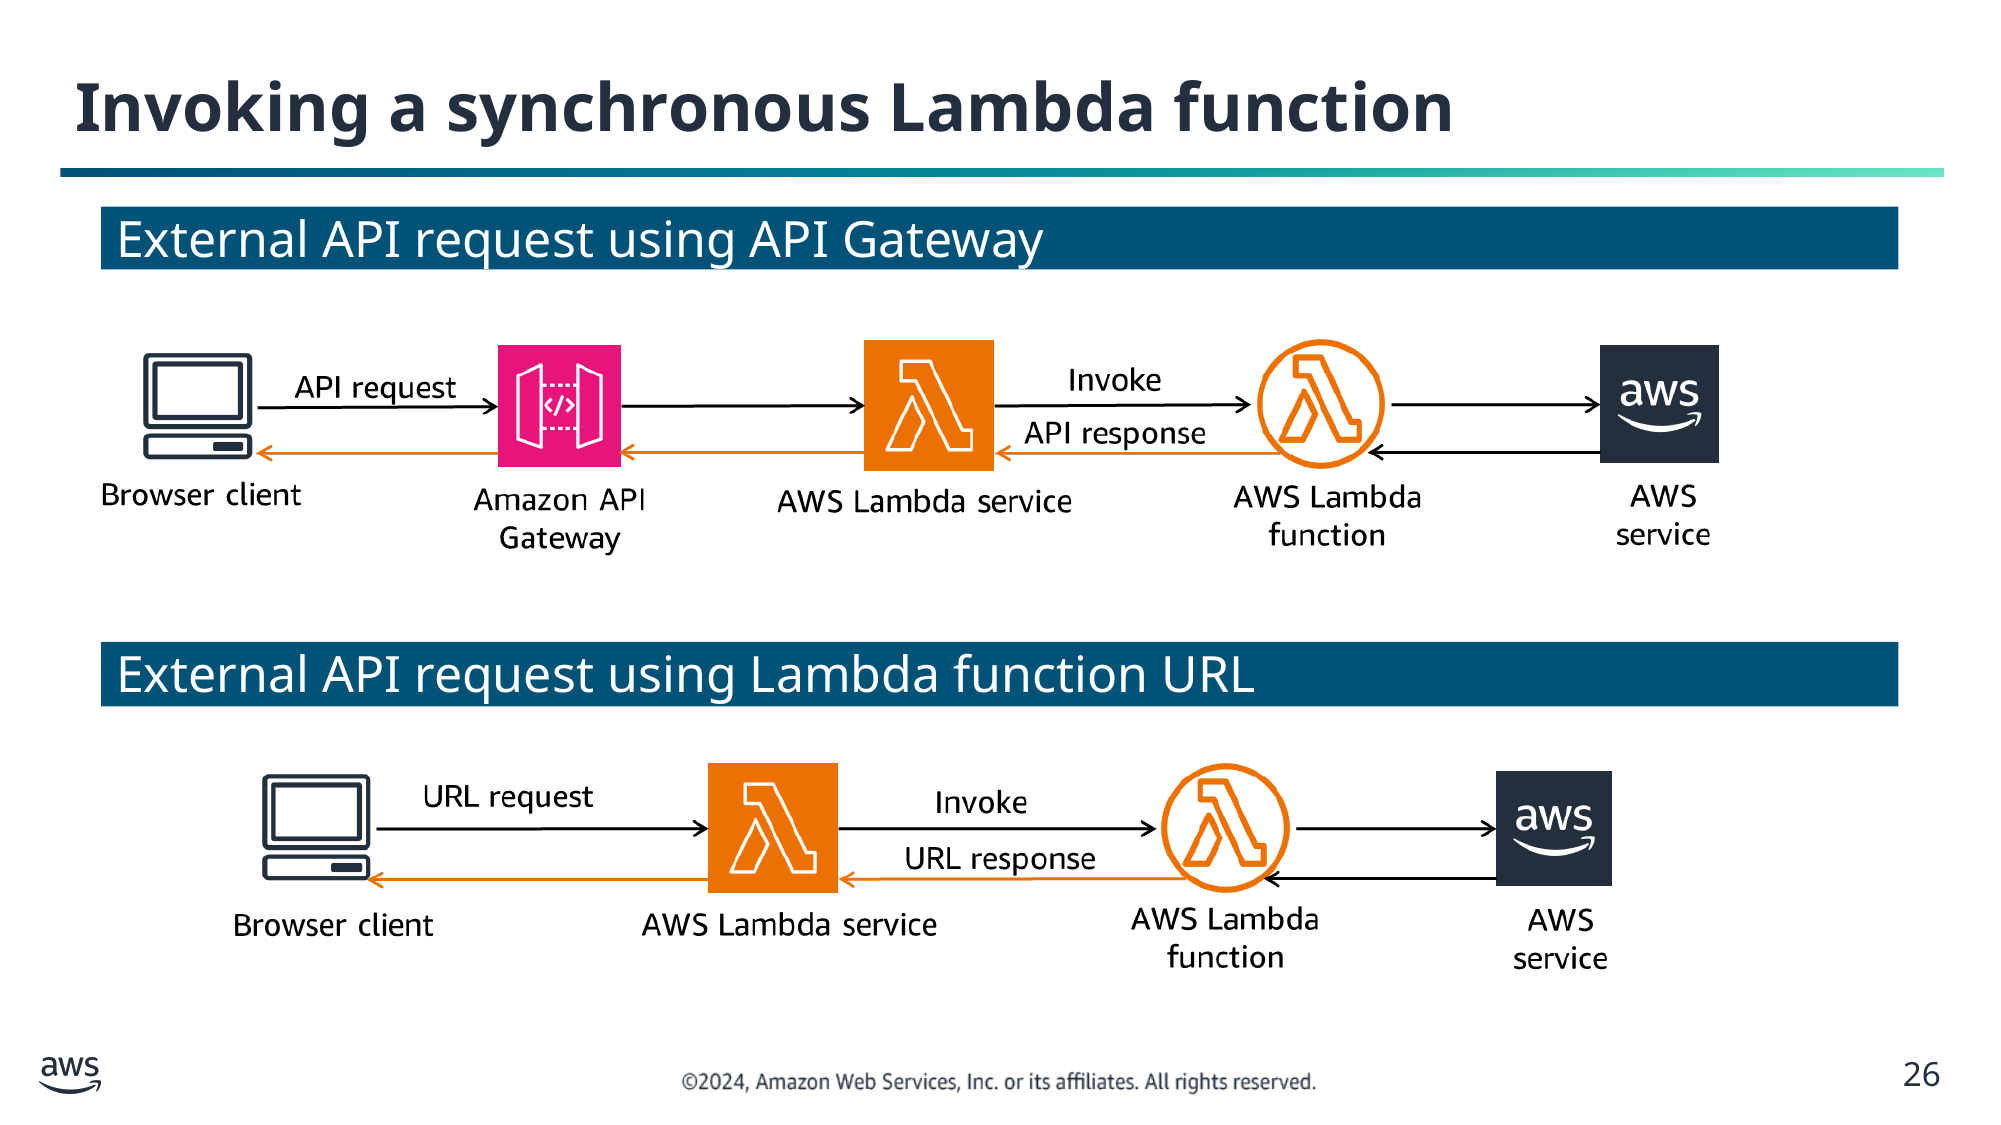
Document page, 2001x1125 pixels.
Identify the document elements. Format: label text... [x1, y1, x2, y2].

text_box External API request using API Gateway [101, 206, 1899, 270]
text_box External API request using Lambda function URL [101, 641, 1899, 707]
picture [39, 1057, 101, 1094]
slide_number ‹#› [1861, 1057, 1941, 1095]
picture [212, 757, 1742, 997]
title Invoking a synchronous Lambda function [60, 49, 1941, 170]
picture [81, 333, 1844, 576]
picture [681, 168, 1944, 177]
picture [621, 1061, 1378, 1105]
